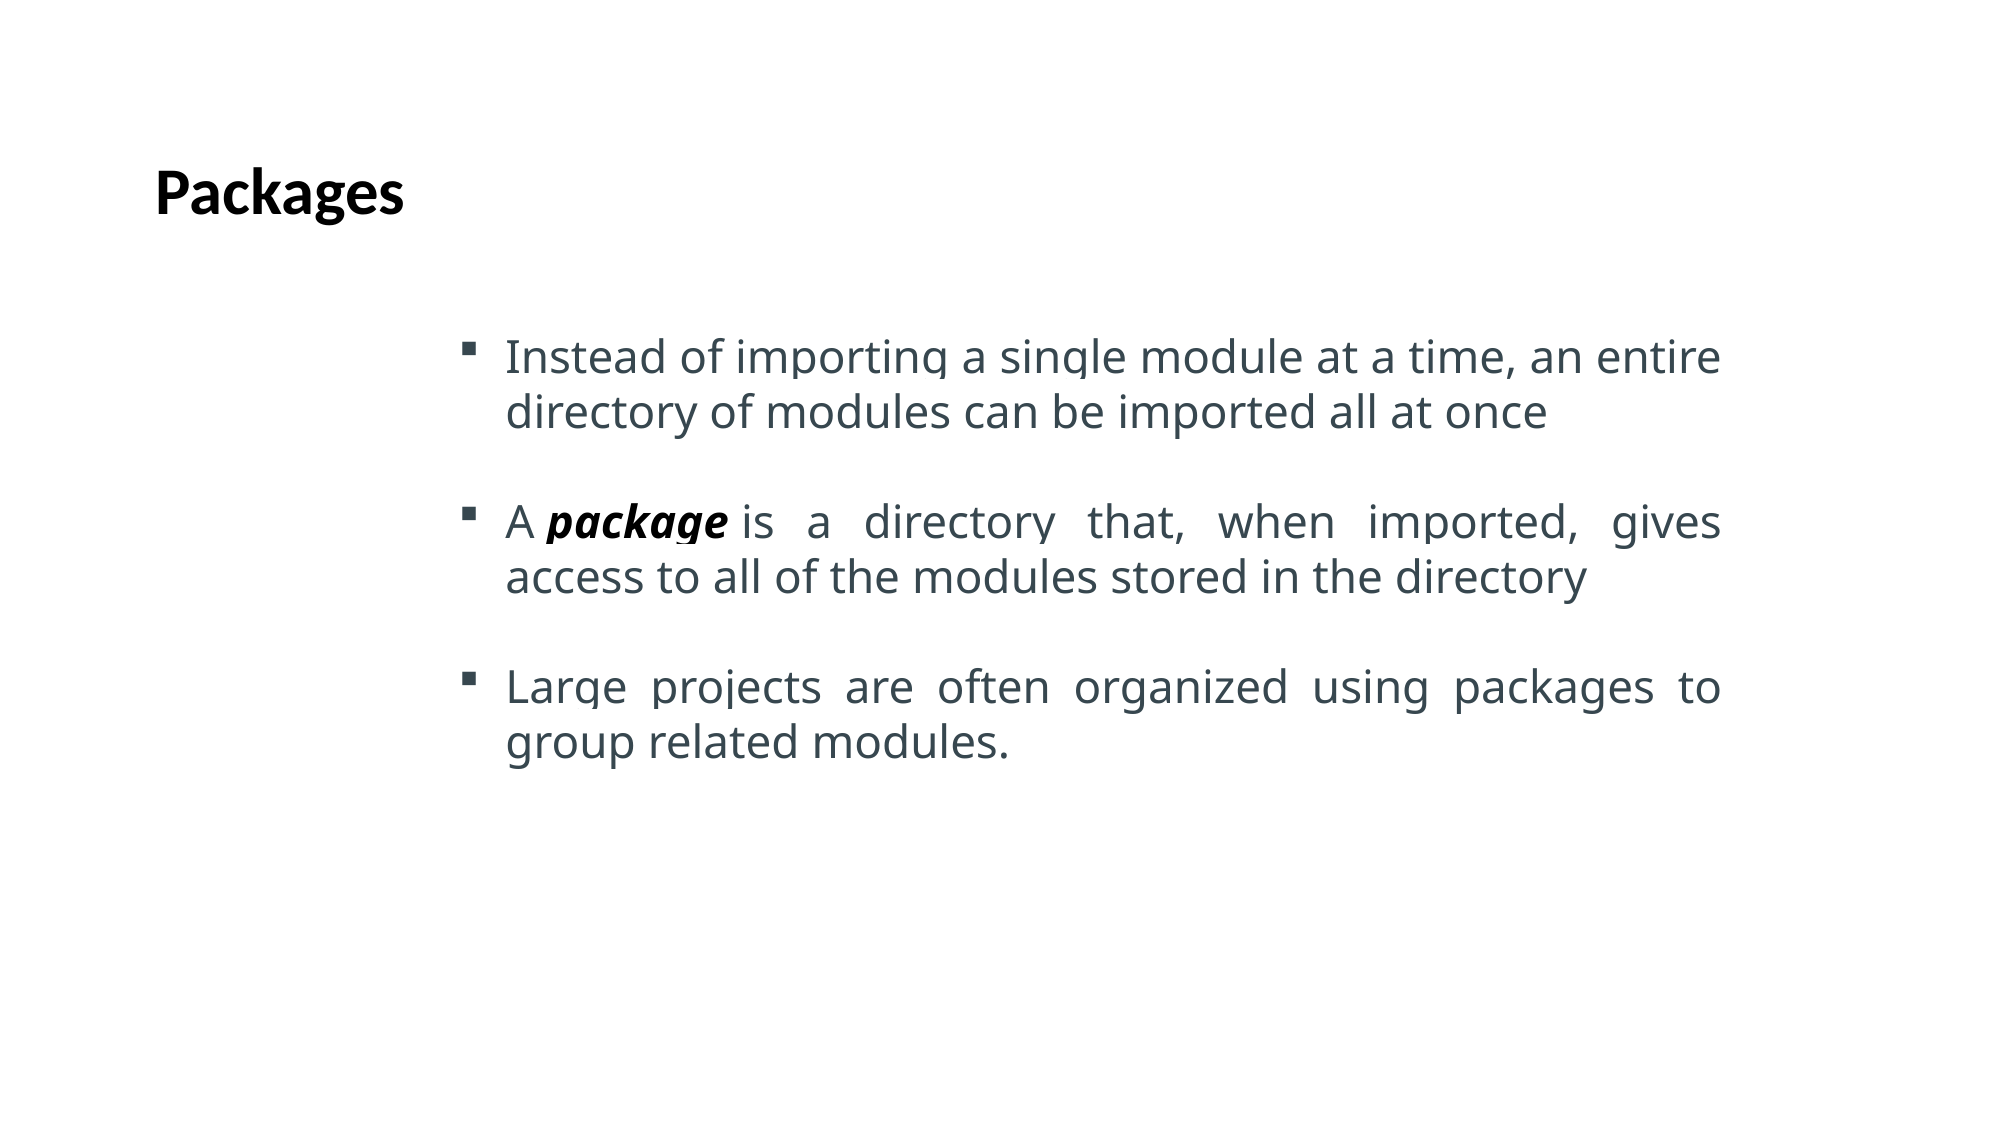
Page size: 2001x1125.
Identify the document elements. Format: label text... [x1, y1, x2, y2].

text_box Instead of importing a single module at a time, an entire directory of modules can be imported all at once A package is a directory that, when imported, gives access to all of the modules stored in the directory Large projects are often organized using packages to group related modules. [443, 320, 1738, 830]
text_box Packages [140, 140, 1546, 235]
